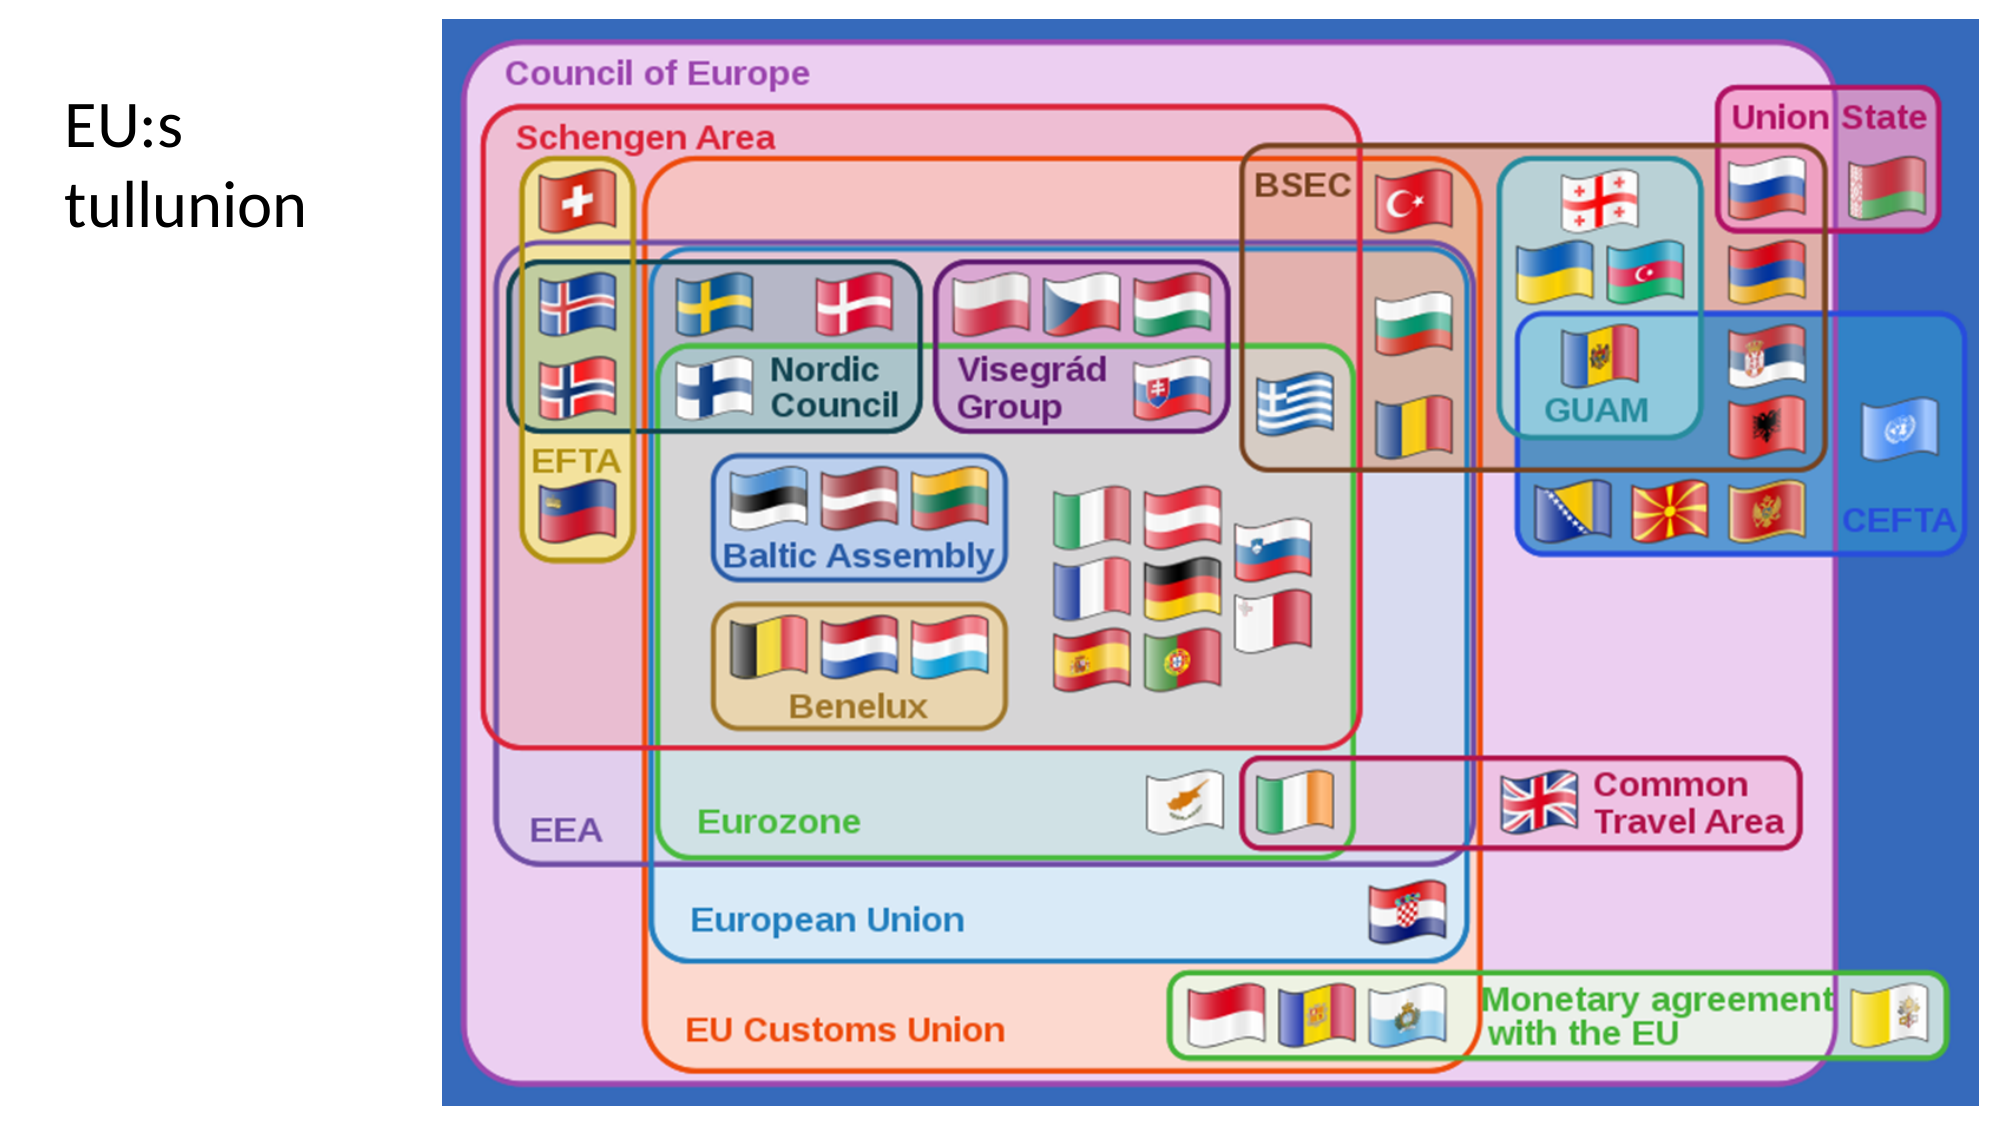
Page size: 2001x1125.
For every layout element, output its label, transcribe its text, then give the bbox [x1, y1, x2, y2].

picture [442, 19, 1979, 1106]
text_box EU:s tullunion [49, 73, 442, 248]
